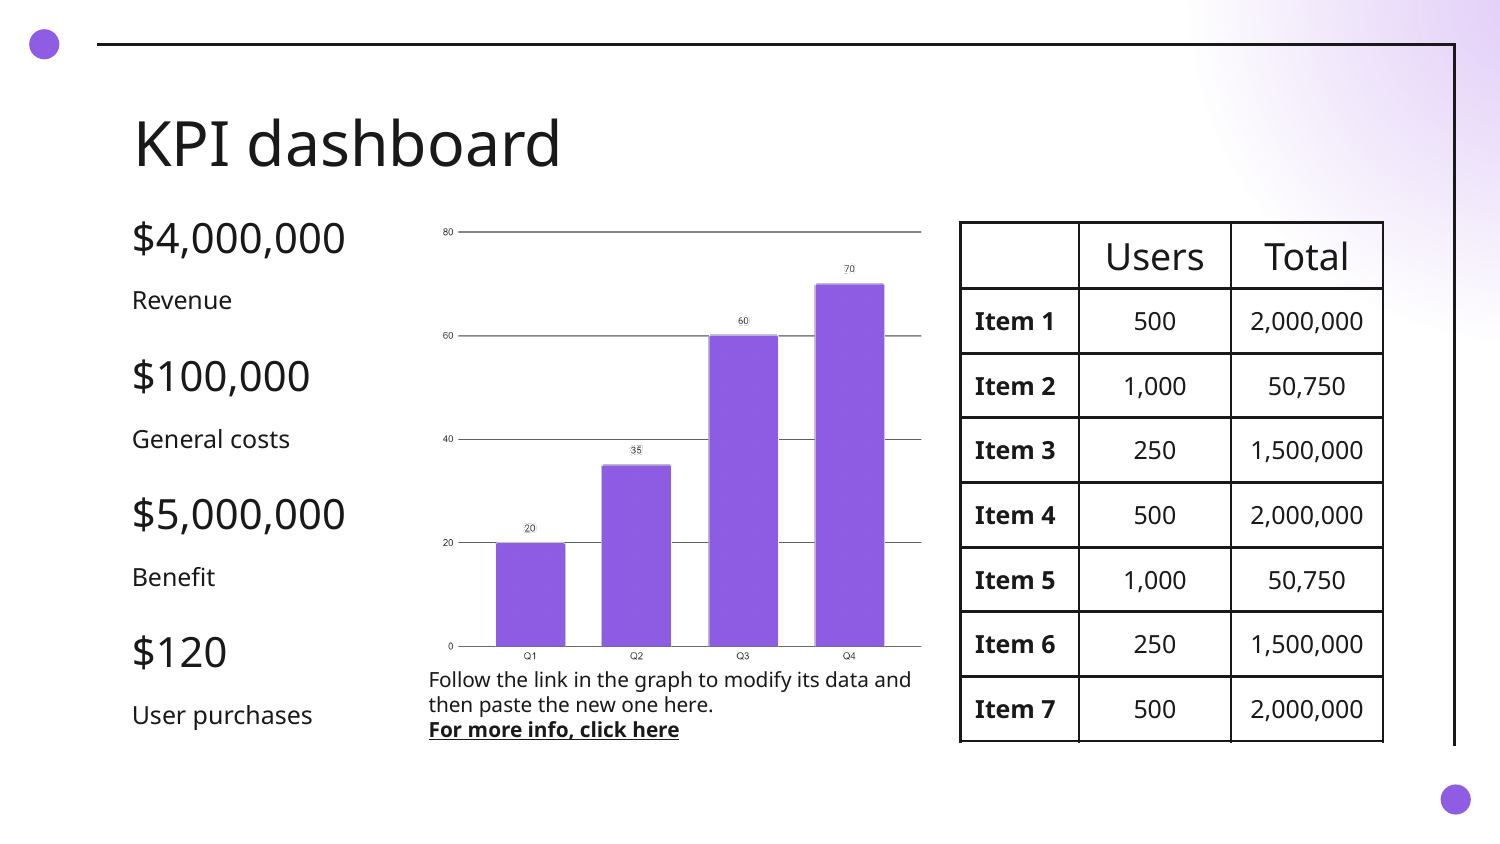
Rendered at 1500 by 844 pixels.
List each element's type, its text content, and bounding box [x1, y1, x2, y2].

table_cell 500 [1080, 290, 1230, 352]
table_cell 2,000,000 [1232, 484, 1382, 546]
table_header Users [1080, 224, 1230, 287]
table_cell 1,500,000 [1232, 419, 1382, 481]
table_cell Item 2 [962, 355, 1078, 416]
text_box $120 [116, 617, 400, 684]
table_cell 1,500,000 [1232, 613, 1382, 675]
table_cell 250 [1080, 419, 1230, 481]
table_cell 1,000 [1080, 549, 1230, 610]
table_cell 2,000,000 [1232, 678, 1382, 740]
table_cell 2,000,000 [1232, 290, 1382, 352]
table_cell 500 [1080, 484, 1230, 546]
picture [413, 203, 945, 685]
table_cell 500 [1080, 678, 1230, 740]
title KPI dashboard [118, 88, 1382, 183]
table_cell Item 5 [962, 549, 1078, 610]
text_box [1152, 0, 1500, 377]
text_box User purchases [116, 684, 400, 731]
table_cell Item 6 [962, 613, 1078, 675]
table_header Total [1232, 224, 1382, 287]
text_box $5,000,000 [116, 479, 400, 546]
text_box $4,000,000 [116, 203, 400, 269]
text_box Follow the link in the graph to modify its data and then paste the new one here. For more info, click here [413, 692, 945, 731]
table_cell Item 7 [962, 678, 1078, 740]
table_cell Item 1 [962, 290, 1078, 352]
table_cell 50,750 [1232, 549, 1382, 610]
text_box Revenue [116, 269, 400, 316]
table_cell 250 [1080, 613, 1230, 675]
table_cell 50,750 [1232, 355, 1382, 416]
table_cell 1,000 [1080, 355, 1230, 416]
table_cell Item 3 [962, 419, 1078, 481]
table_cell Item 4 [962, 484, 1078, 546]
text_box General costs [116, 408, 400, 454]
text_box $100,000 [116, 341, 400, 408]
table_header [962, 224, 1078, 287]
text_box Benefit [116, 546, 400, 592]
